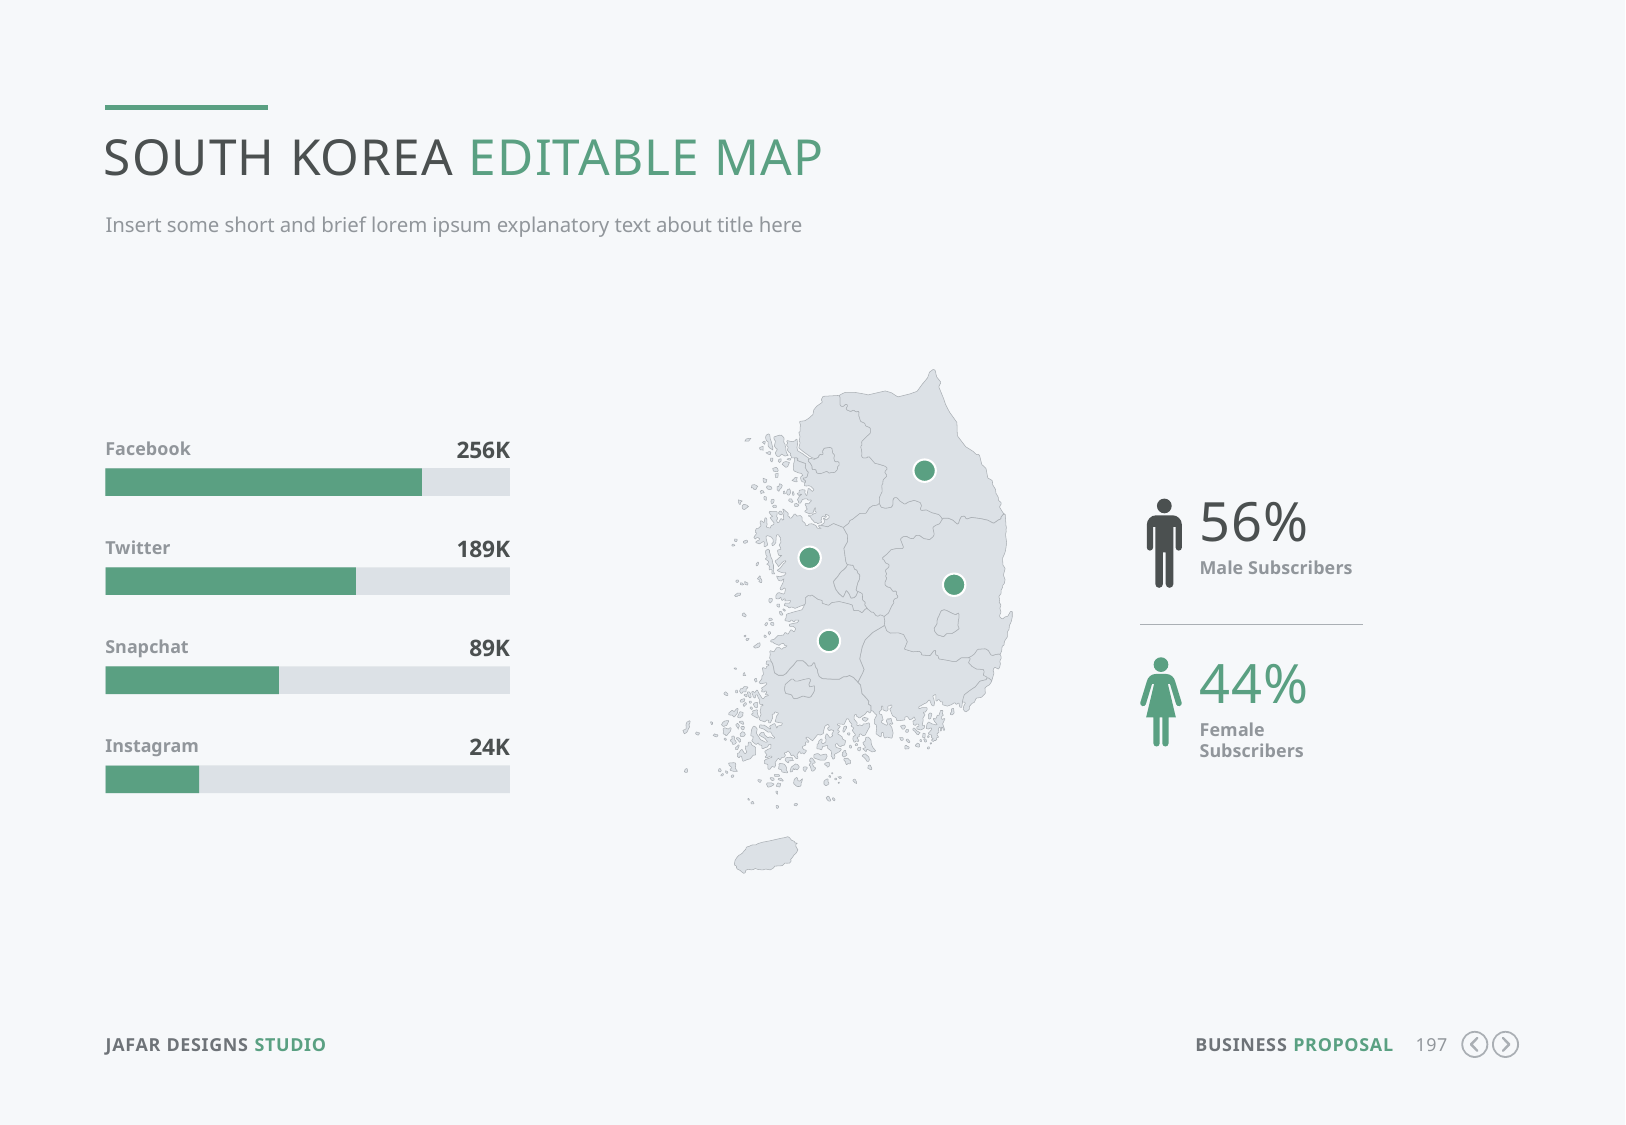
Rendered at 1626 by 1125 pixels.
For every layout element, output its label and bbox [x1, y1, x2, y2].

text_box [1199, 649, 1363, 715]
text_box [105, 666, 510, 695]
text_box [105, 734, 322, 756]
text_box [404, 435, 510, 463]
text_box [105, 635, 322, 657]
text_box [105, 567, 510, 596]
text_box [1146, 515, 1182, 588]
text_box [1199, 556, 1363, 579]
text_box [105, 765, 510, 794]
text_box [404, 633, 510, 661]
list [105, 209, 1519, 241]
text_box [105, 468, 510, 496]
list [103, 125, 1518, 188]
text_box [1153, 657, 1169, 672]
text_box [1140, 673, 1182, 747]
text_box [682, 369, 1013, 874]
text_box [105, 437, 322, 459]
text_box [1156, 498, 1172, 514]
text_box [1199, 487, 1363, 553]
text_box [404, 534, 510, 562]
text_box [1199, 718, 1363, 762]
text_box [105, 536, 322, 558]
text_box [404, 732, 510, 760]
